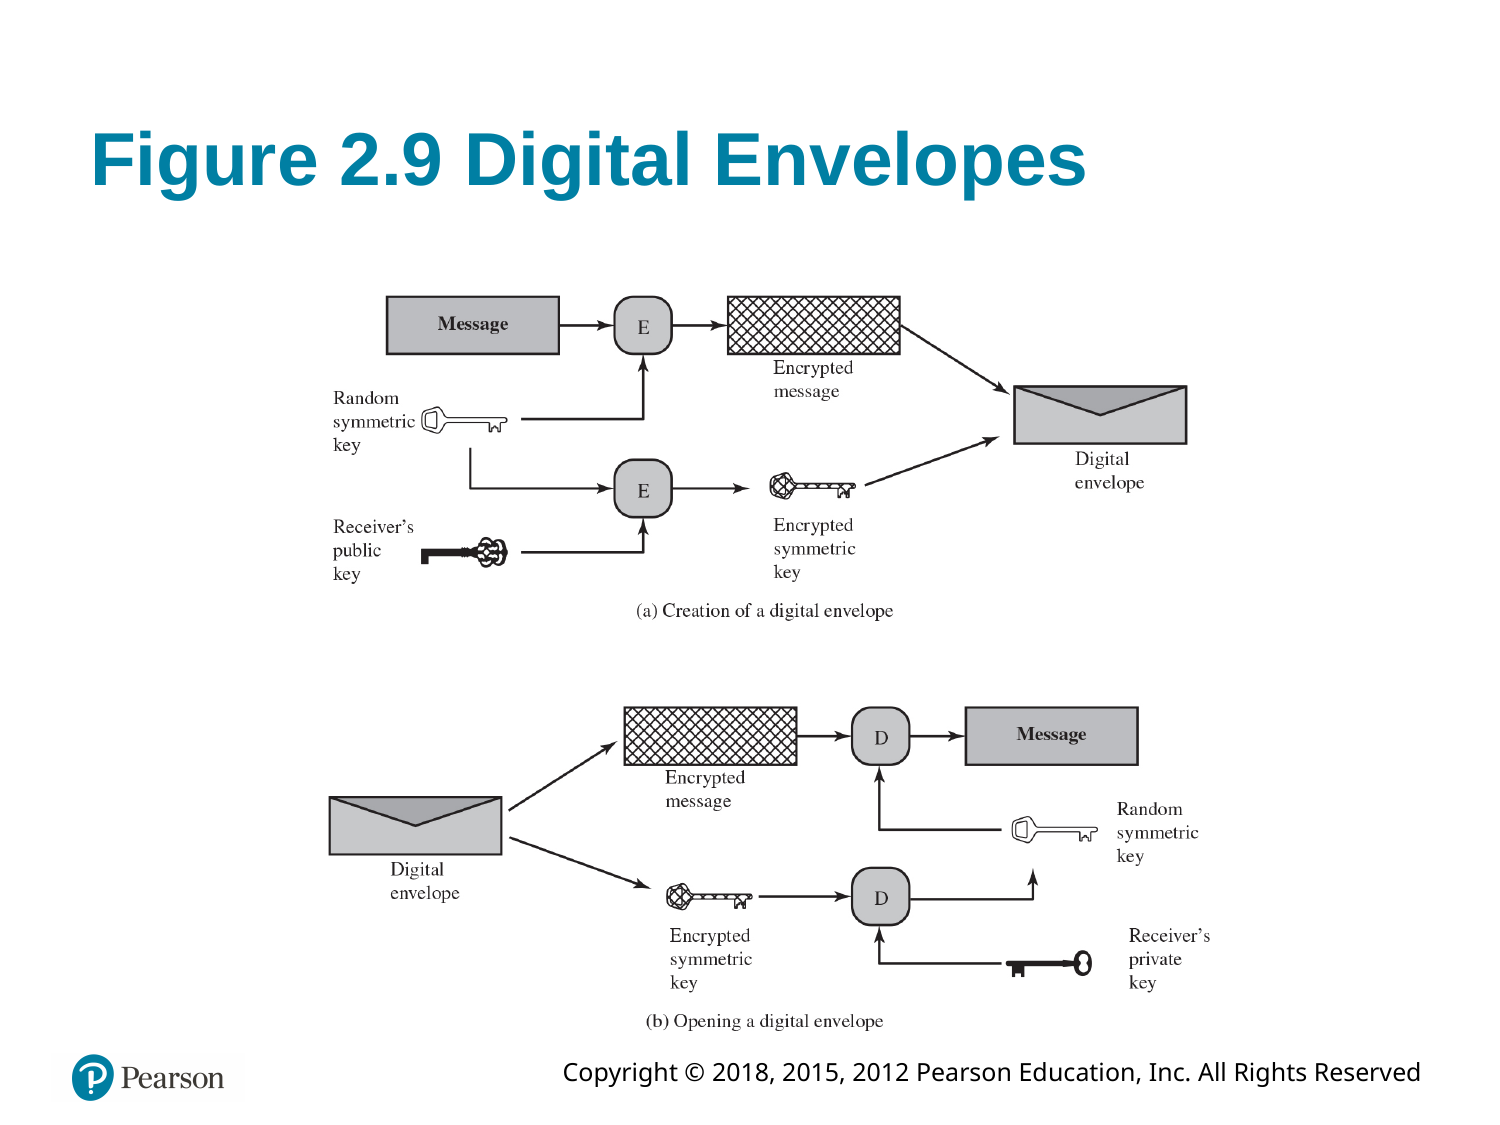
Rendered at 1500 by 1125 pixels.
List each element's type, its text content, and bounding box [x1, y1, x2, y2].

picture [51, 1053, 245, 1102]
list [327, 295, 1211, 1032]
title Figure 2.9 Digital Envelopes [75, 35, 1425, 216]
